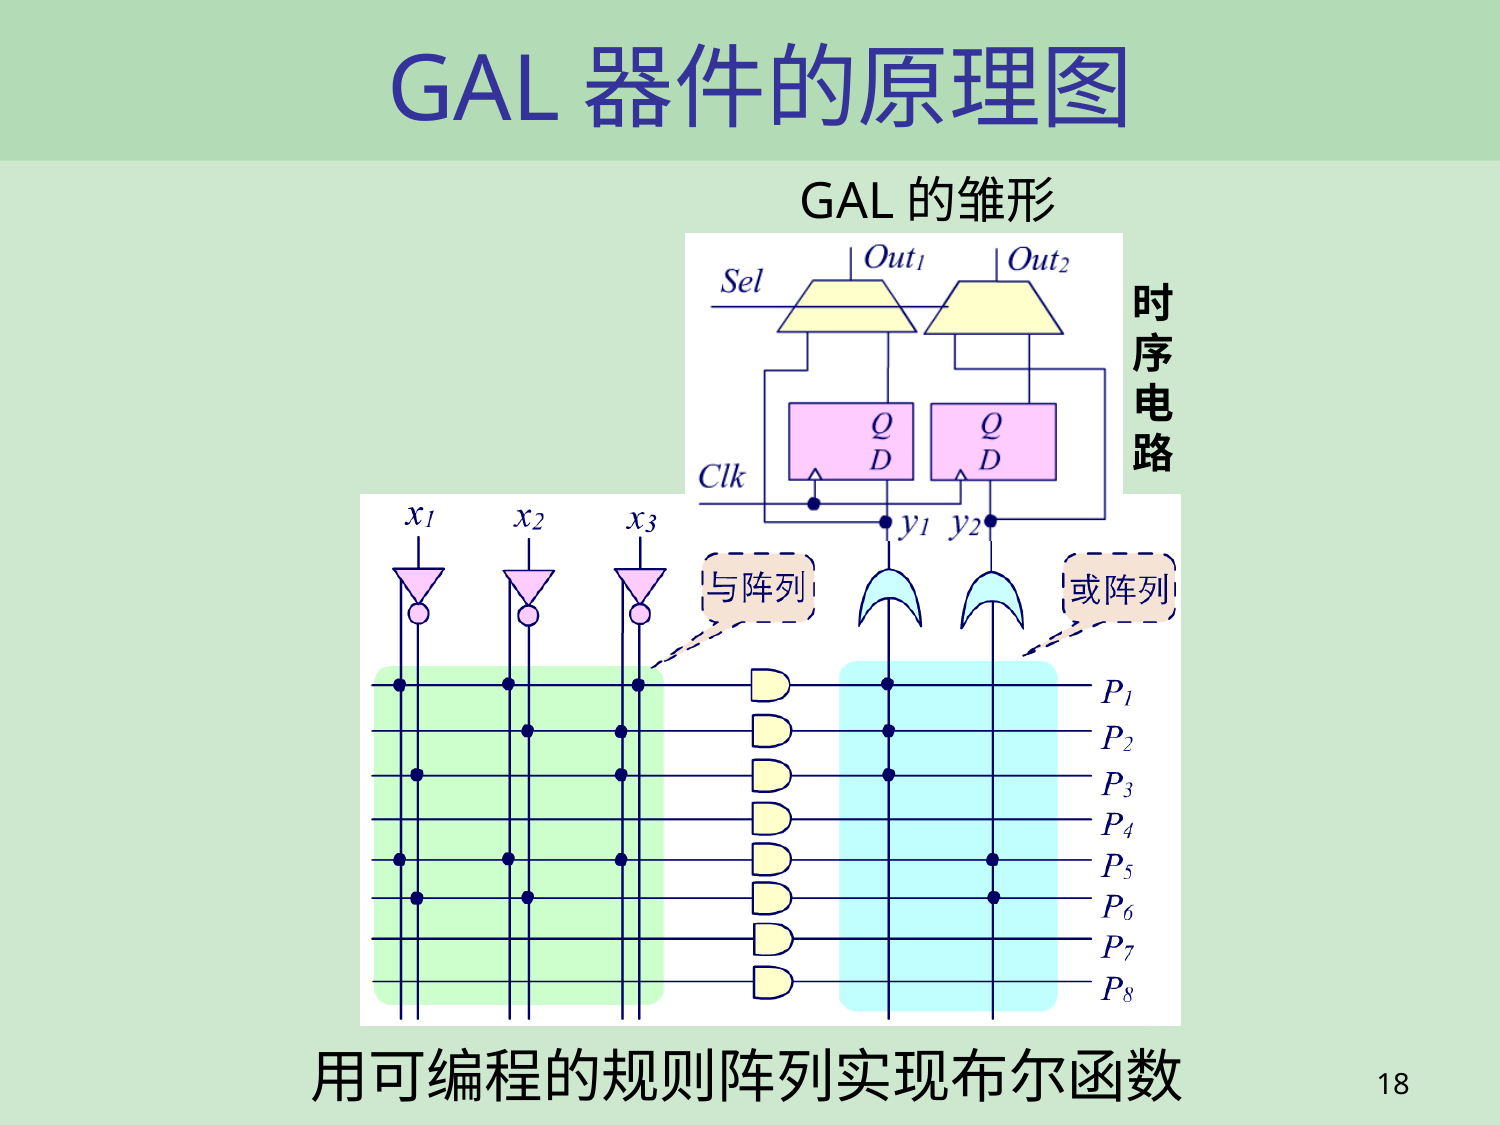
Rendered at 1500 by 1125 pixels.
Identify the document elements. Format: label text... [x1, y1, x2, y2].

picture [359, 494, 1181, 1026]
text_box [685, 160, 1190, 541]
title GAL器件的原理图 [53, 7, 1468, 161]
slide_number 18 [1112, 1037, 1426, 1113]
text_box 用可编程的规则阵列实现布尔函数 [295, 1031, 1282, 1117]
